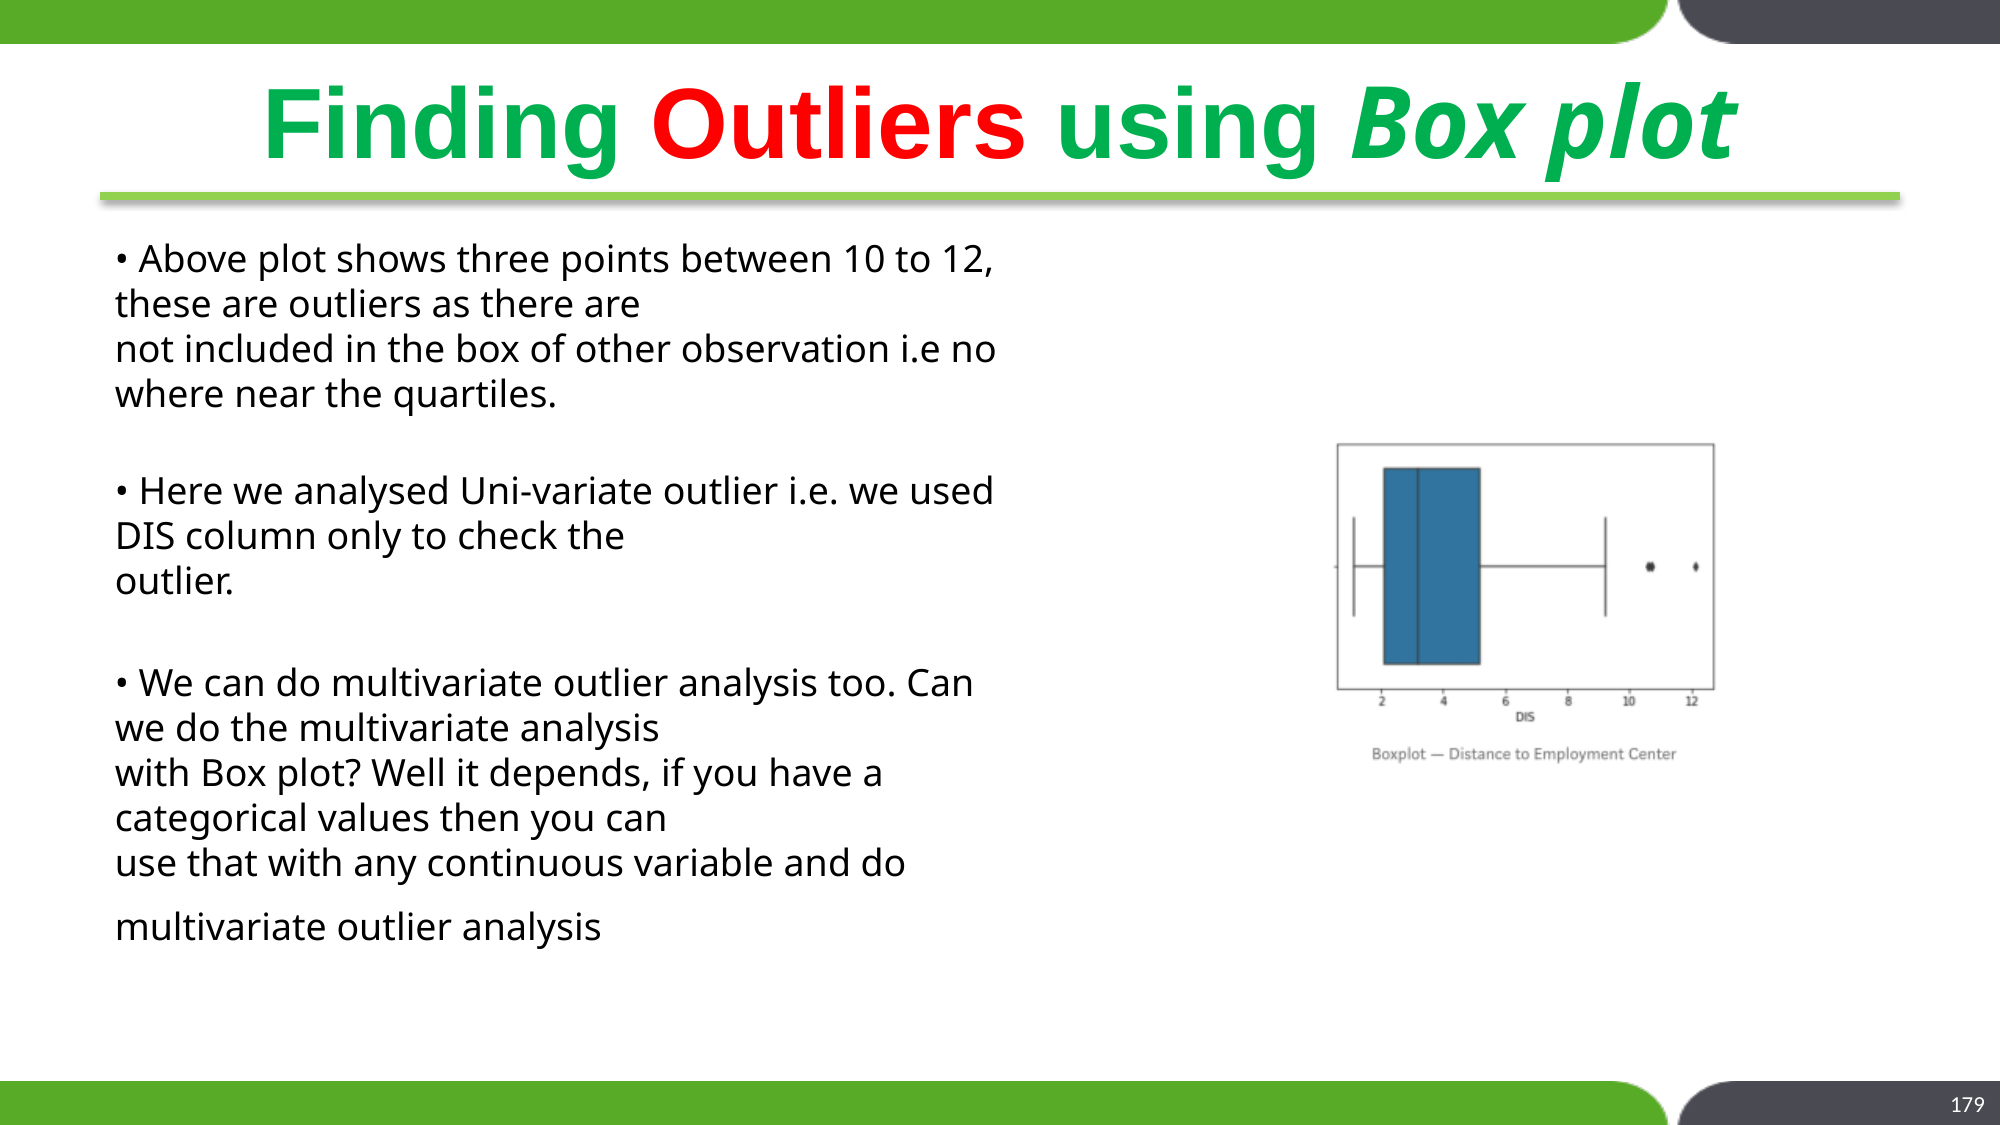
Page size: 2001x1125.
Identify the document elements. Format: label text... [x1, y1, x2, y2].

picture [1237, 408, 1882, 790]
list • Above plot shows three points between 10 to 12, these are outliers as there are not included in the box of other observation i.e no where near the quartiles. • Here we analysed Uni-variate outlier i.e. we used DIS column only to check the outlier. • We can do multivariate outlier analysis too. Can we do the multivariate analysis with Box plot? Well it depends, if you have a categorical values then you can use that with any continuous variable and do multivariate outlier analysis [99, 227, 1037, 1058]
title Finding Outliers using Box plot [99, 50, 1900, 181]
slide_number 179 [1690, 1081, 2000, 1125]
